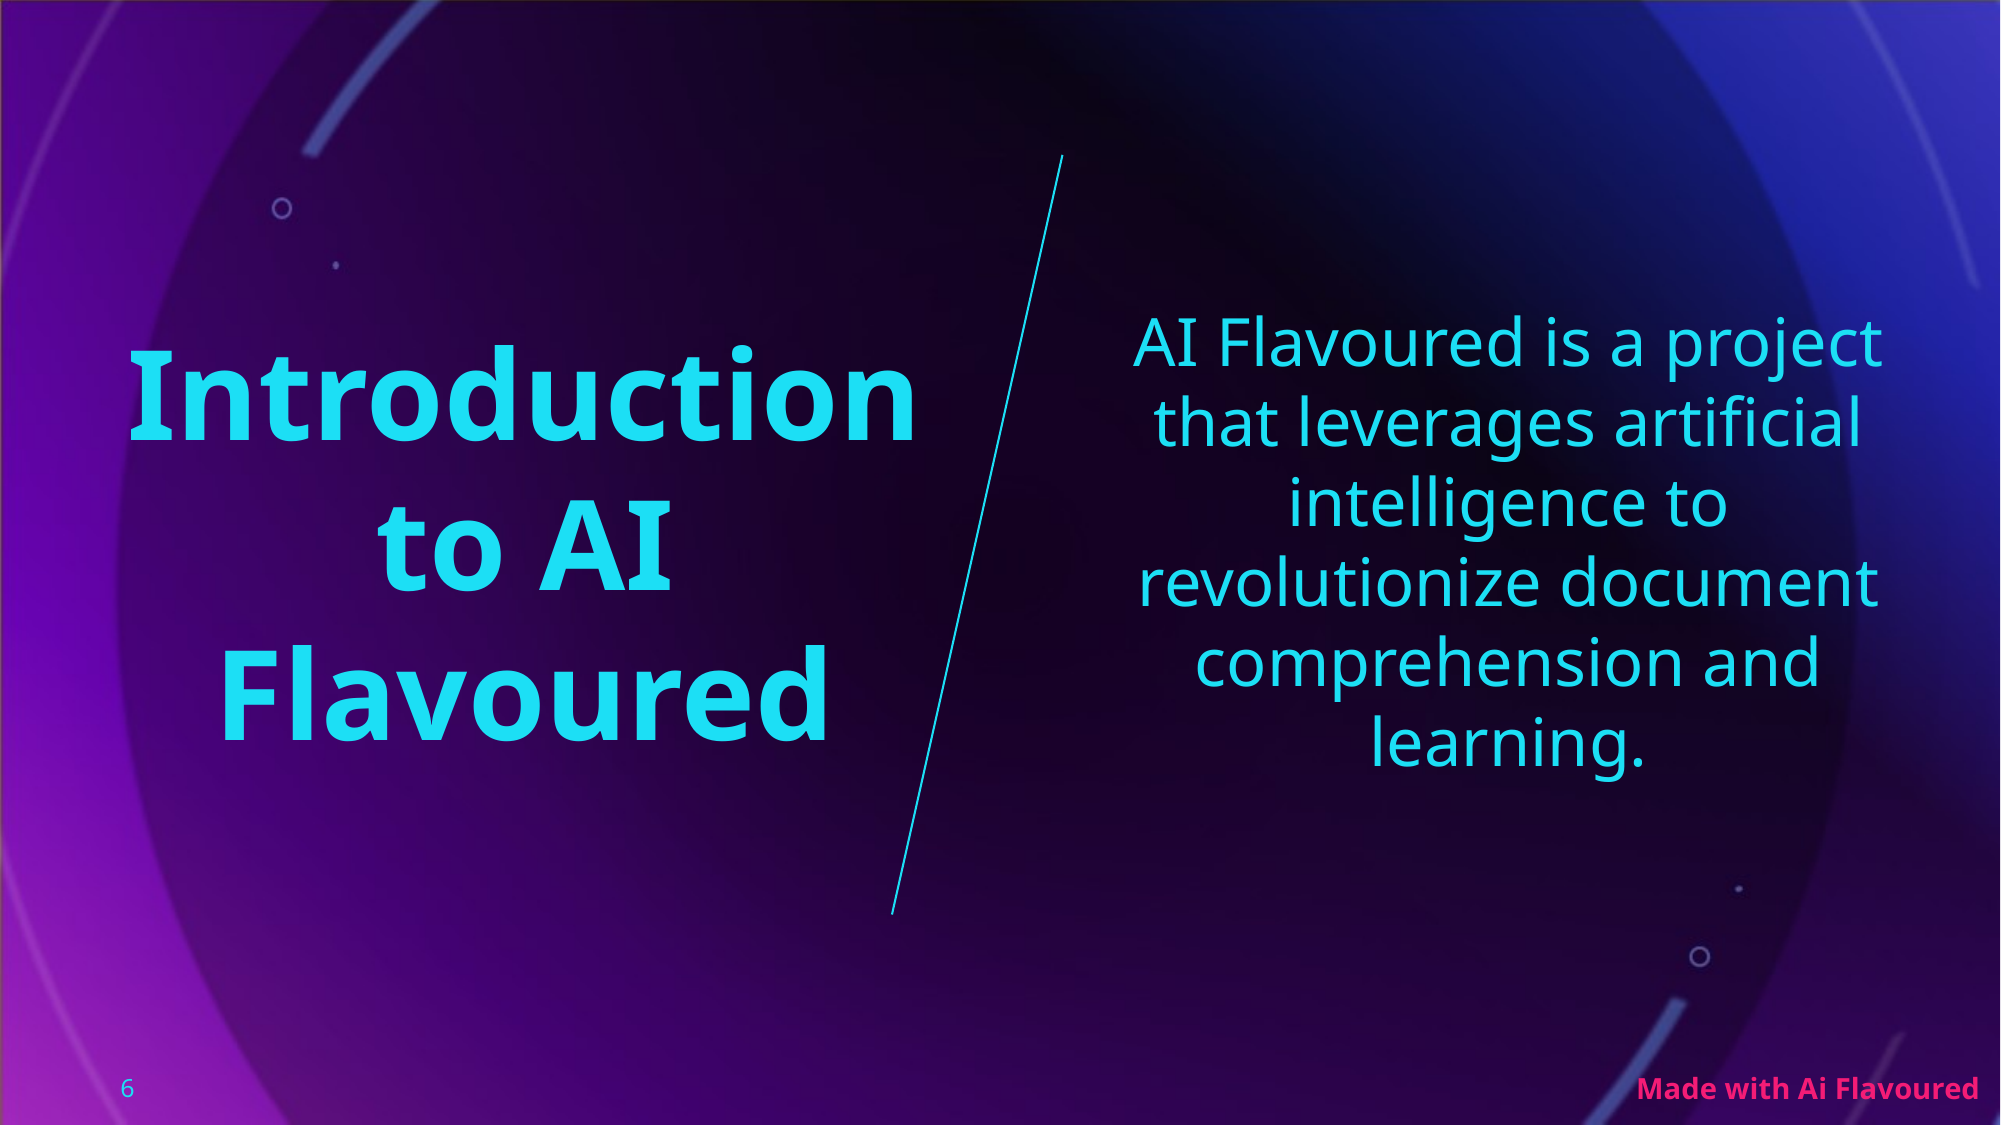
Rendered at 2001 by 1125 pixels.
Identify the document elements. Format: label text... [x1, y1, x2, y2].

picture [0, 0, 2001, 1125]
title Introduction to AI Flavoured [111, 128, 939, 951]
list AI Flavoured is a project that leverages artificial intelligence to revolutionize document comprehension and learning. [1105, 128, 1913, 951]
list 6 [75, 1057, 180, 1118]
